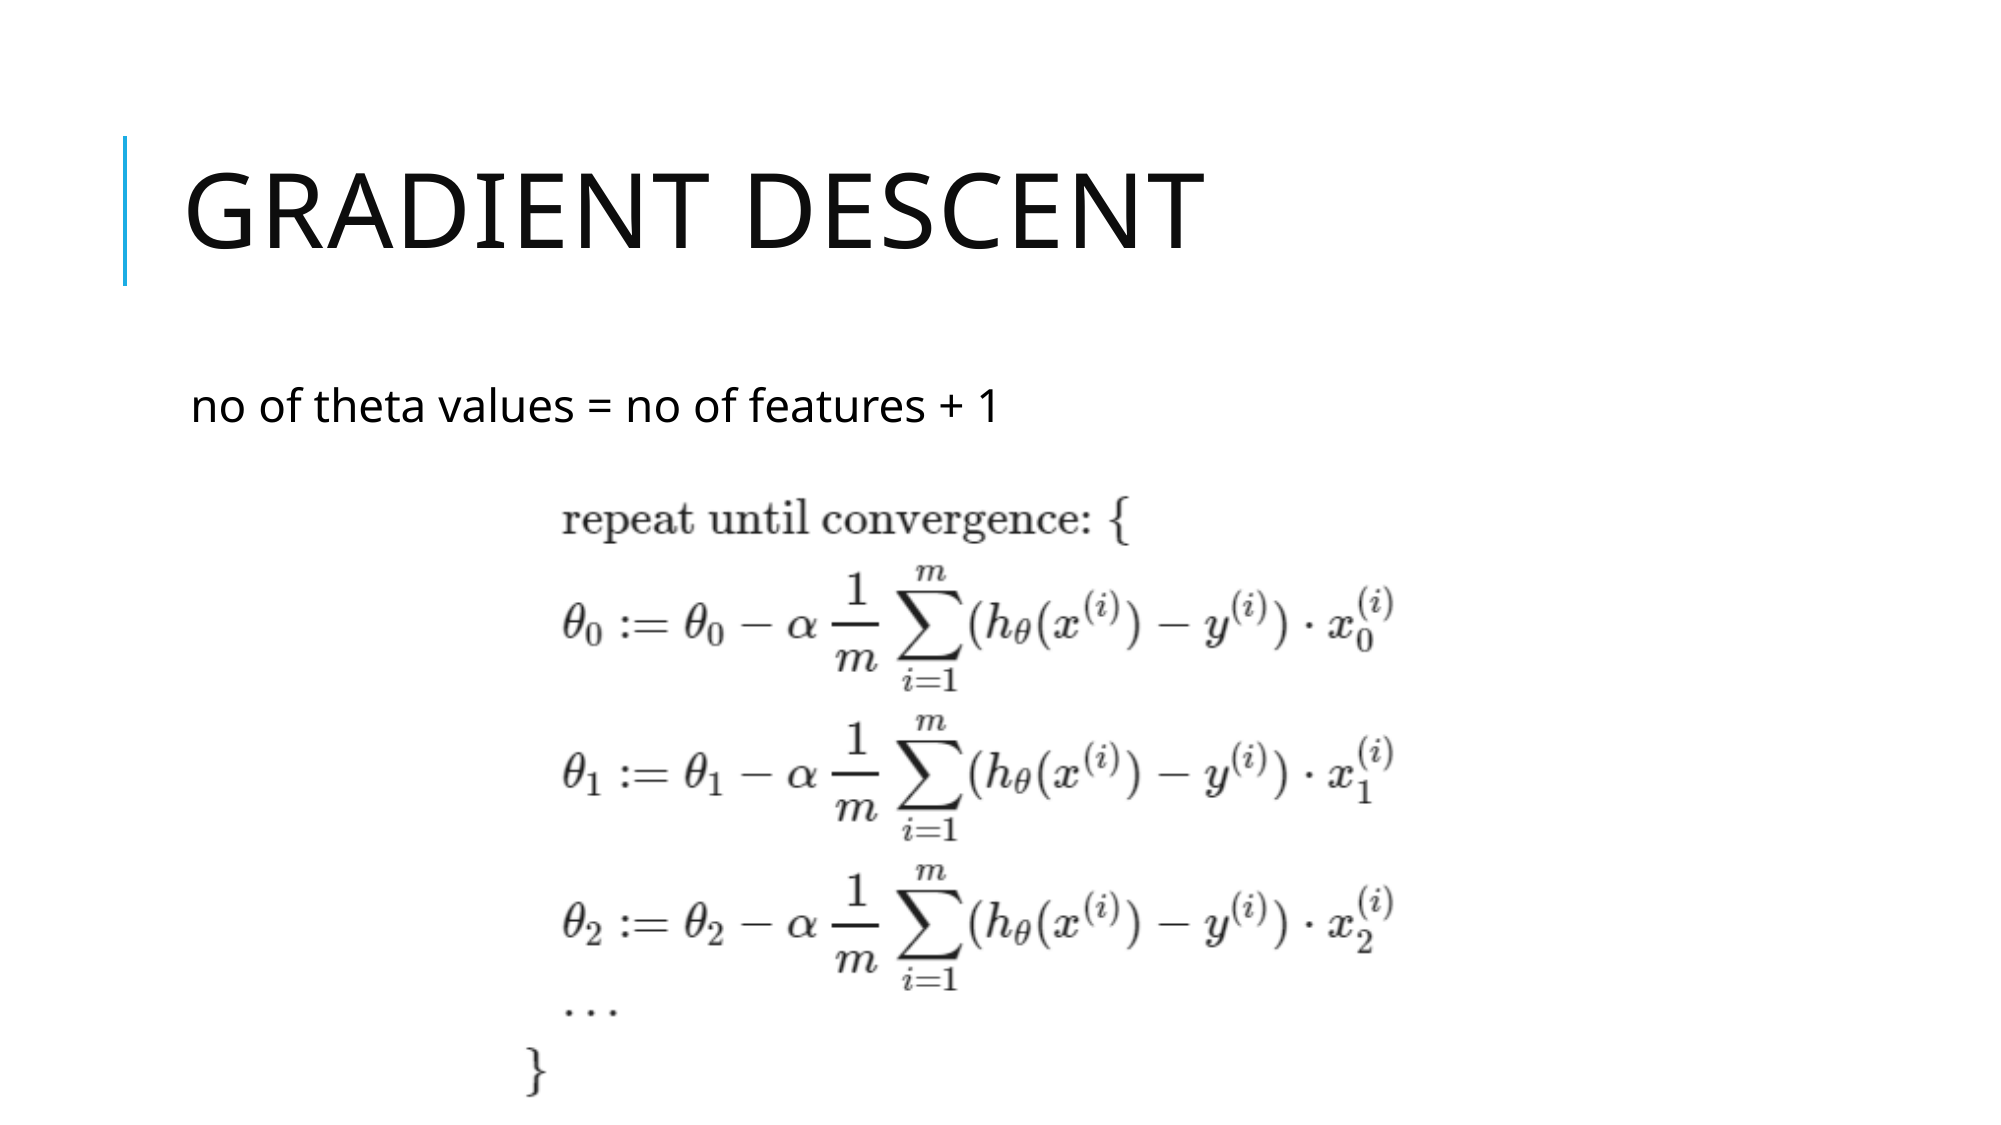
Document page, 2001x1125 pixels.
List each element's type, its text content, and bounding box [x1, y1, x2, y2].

list no of theta values = no of features + 1 [168, 375, 1763, 1035]
title Gradient Descent [168, 96, 1763, 342]
picture [458, 482, 1488, 1113]
